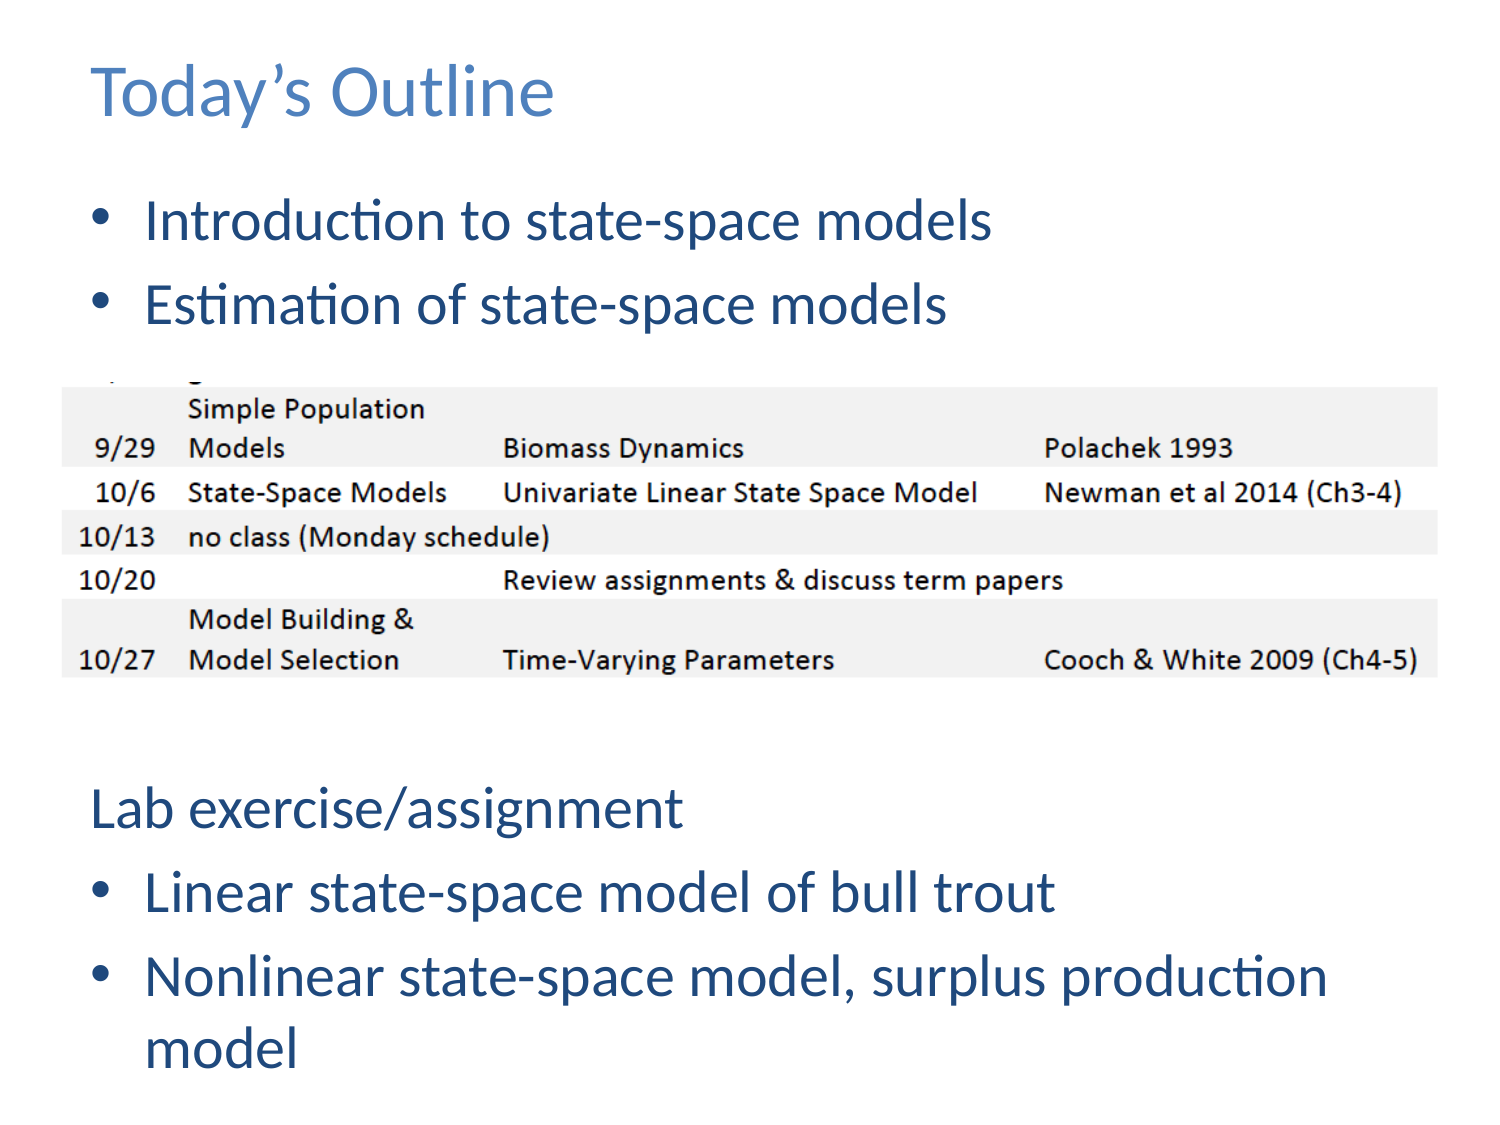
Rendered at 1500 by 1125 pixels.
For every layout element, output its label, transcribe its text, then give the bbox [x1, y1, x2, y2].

list Introduction to state-space models Estimation of state-space models Lab exercise/assignment Linear state-space model of bull trout Nonlinear state-space model, surplus production model [75, 172, 1425, 380]
list Introduction to state-space models Estimation of state-space models Lab exercise/assignment Linear state-space model of bull trout Nonlinear state-space model, surplus production model [75, 696, 1425, 1090]
title Today’s Outline [75, 30, 1425, 144]
picture [1, 381, 1500, 688]
